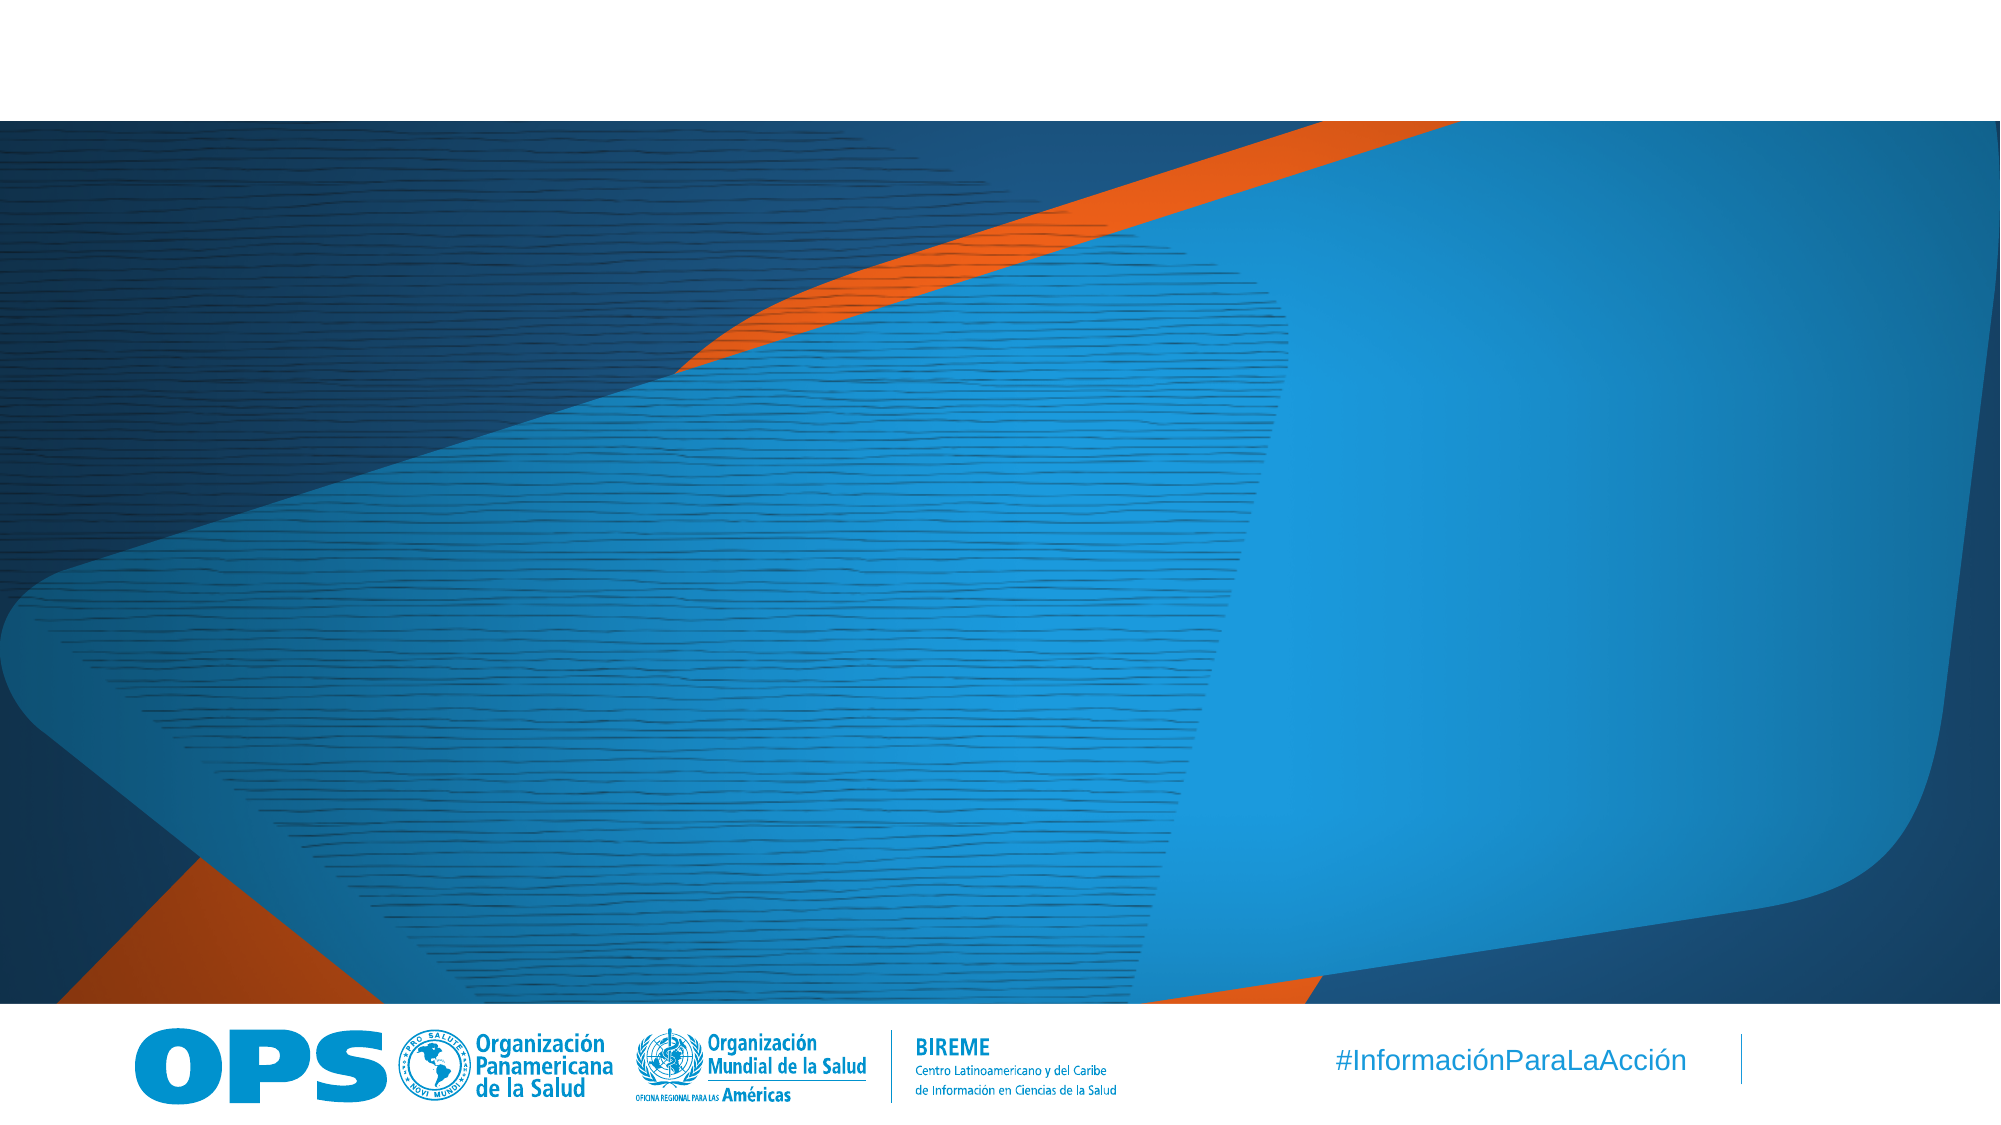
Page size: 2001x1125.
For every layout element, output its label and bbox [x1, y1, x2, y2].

picture [414, 1036, 422, 1045]
picture [653, 1094, 659, 1102]
picture [0, 121, 2000, 1003]
picture [648, 1033, 667, 1047]
picture [435, 1059, 445, 1063]
picture [1041, 1084, 1045, 1095]
picture [688, 1045, 693, 1053]
picture [977, 1084, 981, 1095]
picture [648, 1065, 657, 1075]
picture [672, 1033, 685, 1040]
picture [651, 1043, 659, 1055]
picture [659, 1058, 666, 1065]
picture [658, 1070, 668, 1075]
picture [696, 1094, 705, 1102]
picture [666, 1074, 684, 1080]
